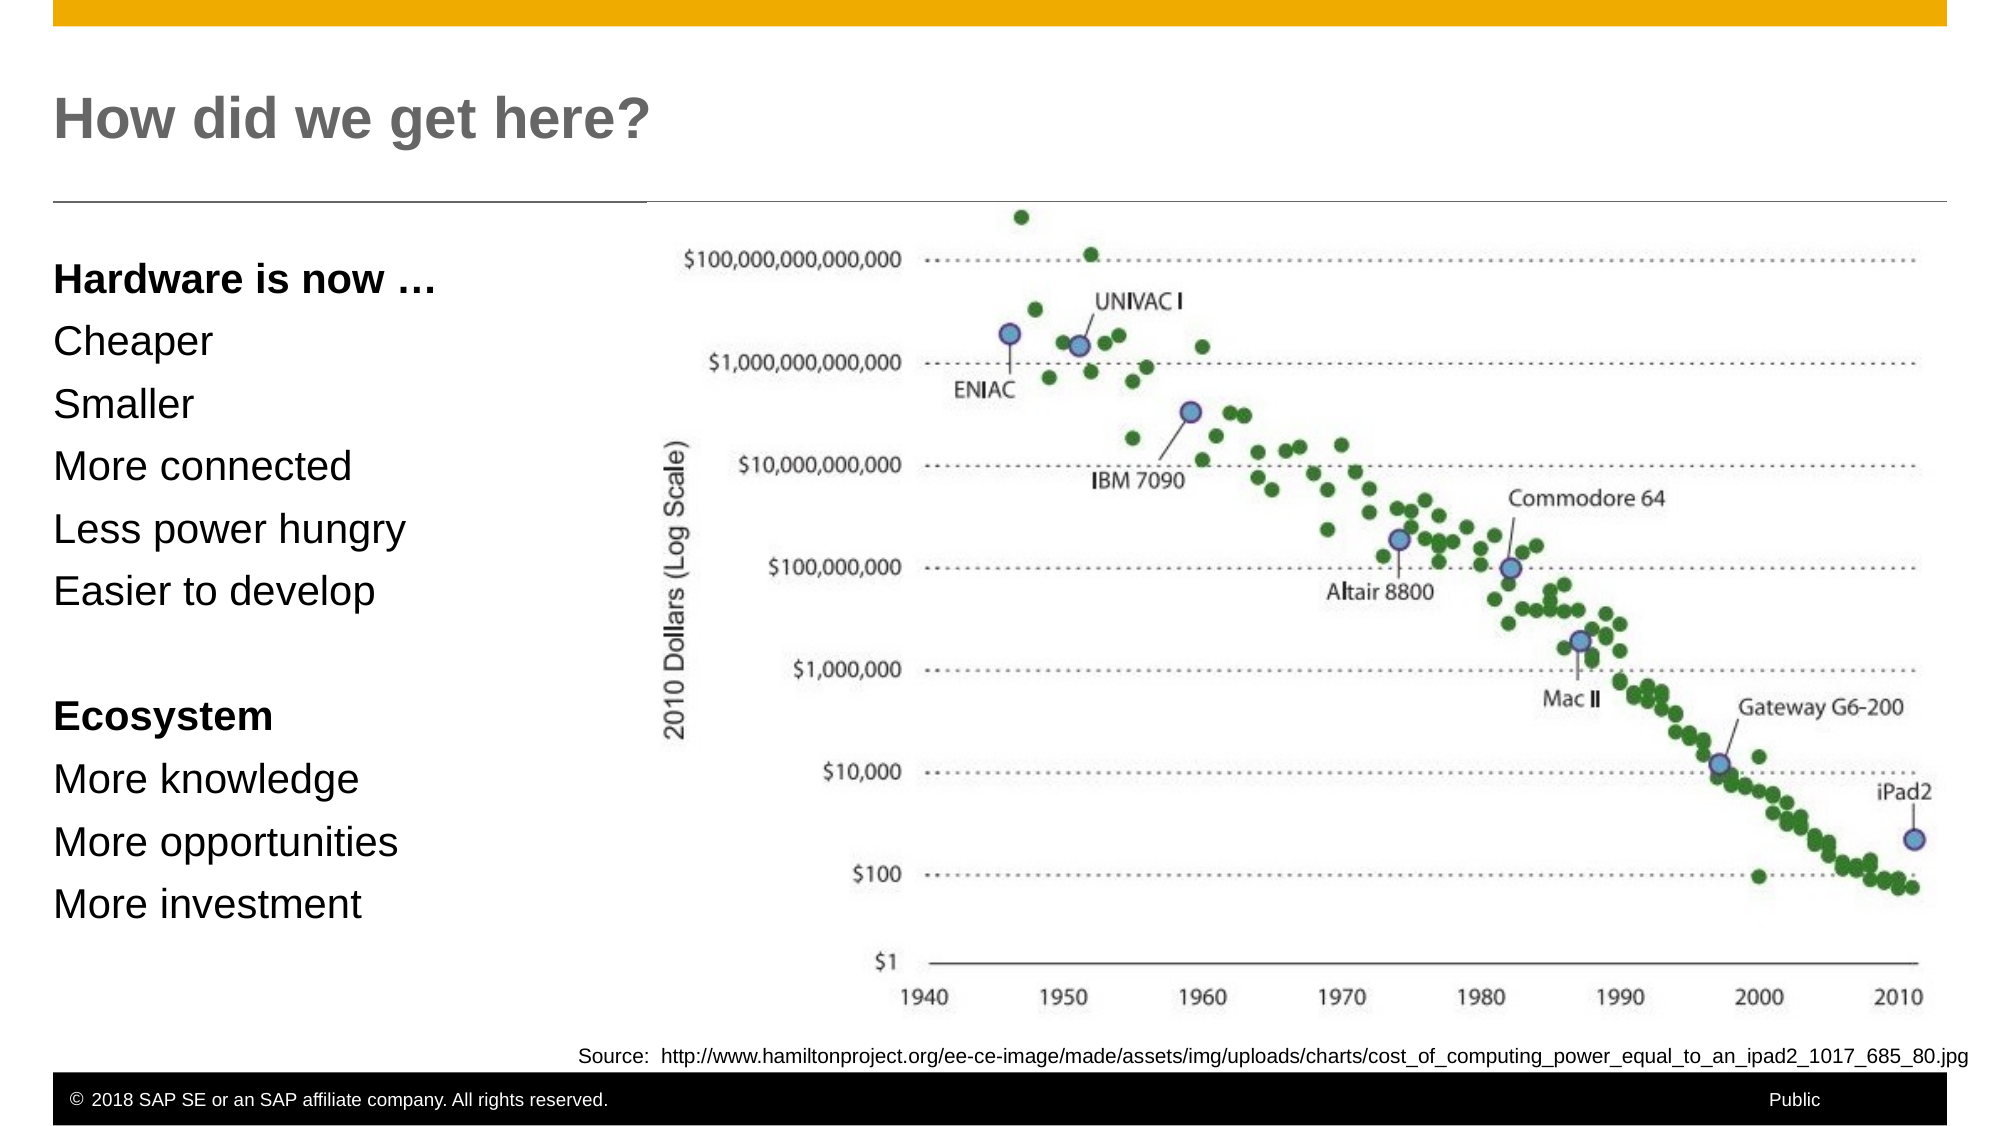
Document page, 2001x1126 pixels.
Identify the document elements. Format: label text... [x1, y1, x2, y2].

text_box Source: http://www.hamiltonproject.org/ee-ce-image/made/assets/img/uploads/charts/cost_of_computing_power_equal_to_an_ipad2_1017_685_80.jpg [578, 1043, 1970, 1106]
picture [646, 202, 1948, 1020]
list Hardware is now … Cheaper Smaller More connected Less power hungry Easier to develop Ecosystem More knowledge More opportunities More investment [53, 251, 641, 972]
title How did we get here? [53, 53, 1947, 178]
